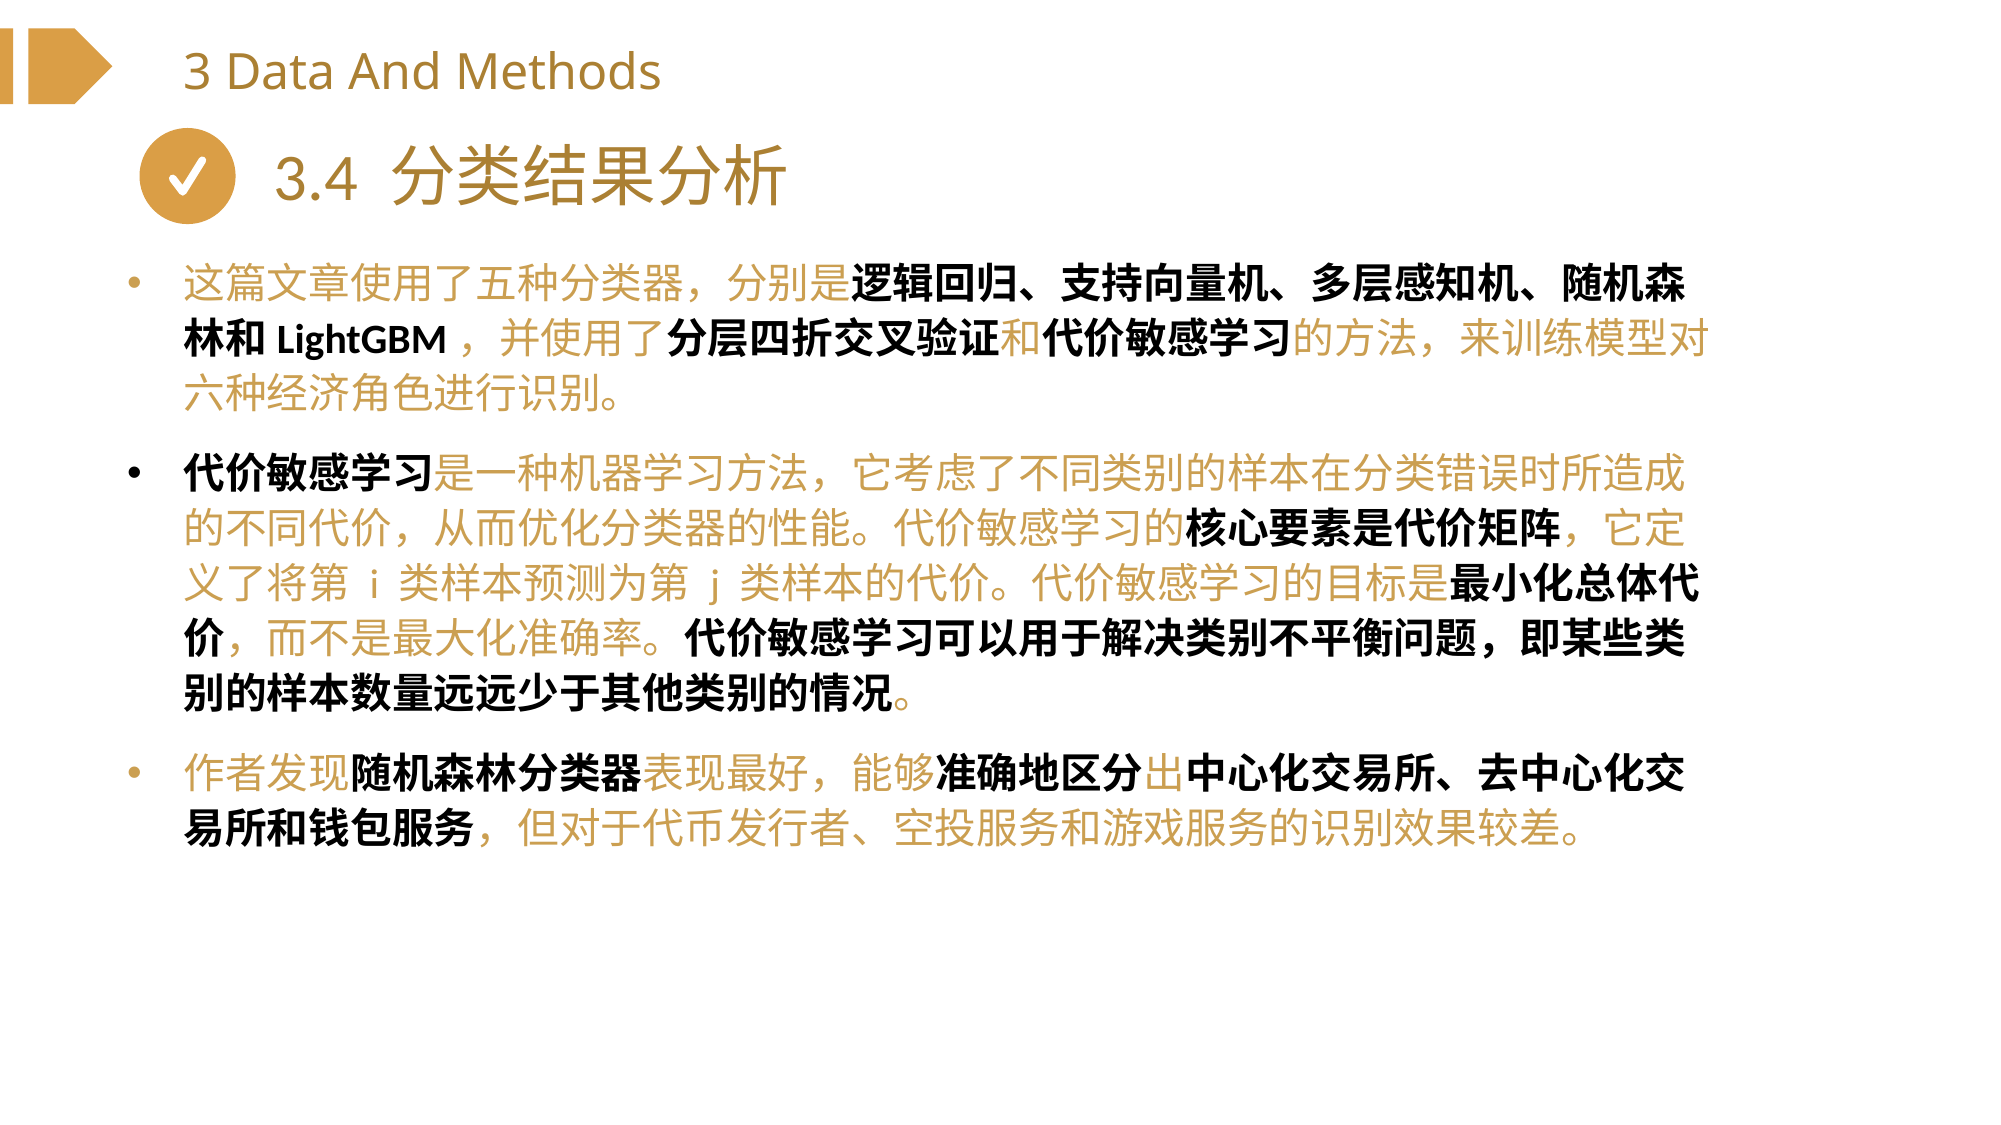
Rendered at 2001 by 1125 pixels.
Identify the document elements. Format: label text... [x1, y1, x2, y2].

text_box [0, 28, 113, 105]
text_box 3 Data And Methods [168, 32, 723, 107]
text_box [168, 156, 207, 196]
text_box [139, 127, 236, 225]
text_box 3.4 分类结果分析 [259, 126, 1064, 221]
text_box 这篇文章使用了五种分类器，分别是逻辑回归、支持向量机、多层感知机、随机森林和LightGBM，并使用了分层四折交叉验证和代价敏感学习的方法，来训练模型对六种经济角色进行识别。 代价敏感学习是一种机器学习方法，它考虑了不同类别的样本在分类错误时所造成的不同代价，从而优化分类器的性能。代价敏感学习的核心要素是代价矩阵，它定义了将第 i 类样本预测为第 j 类样本的代价。代价敏感学习的目标是最小化总体代价，而不是最大化准确率。代价敏感学习可以用于解决类别不平衡问题，即某些类别的样本数量远远少于其他类别的情况。 作者发现随机森林分类器表现最好，能够准确地区分出中心化交易所、去中心化交易所和钱包服务，但对于代币发行者、空投服务和游戏服务的识别效果较差。 [112, 244, 1731, 860]
